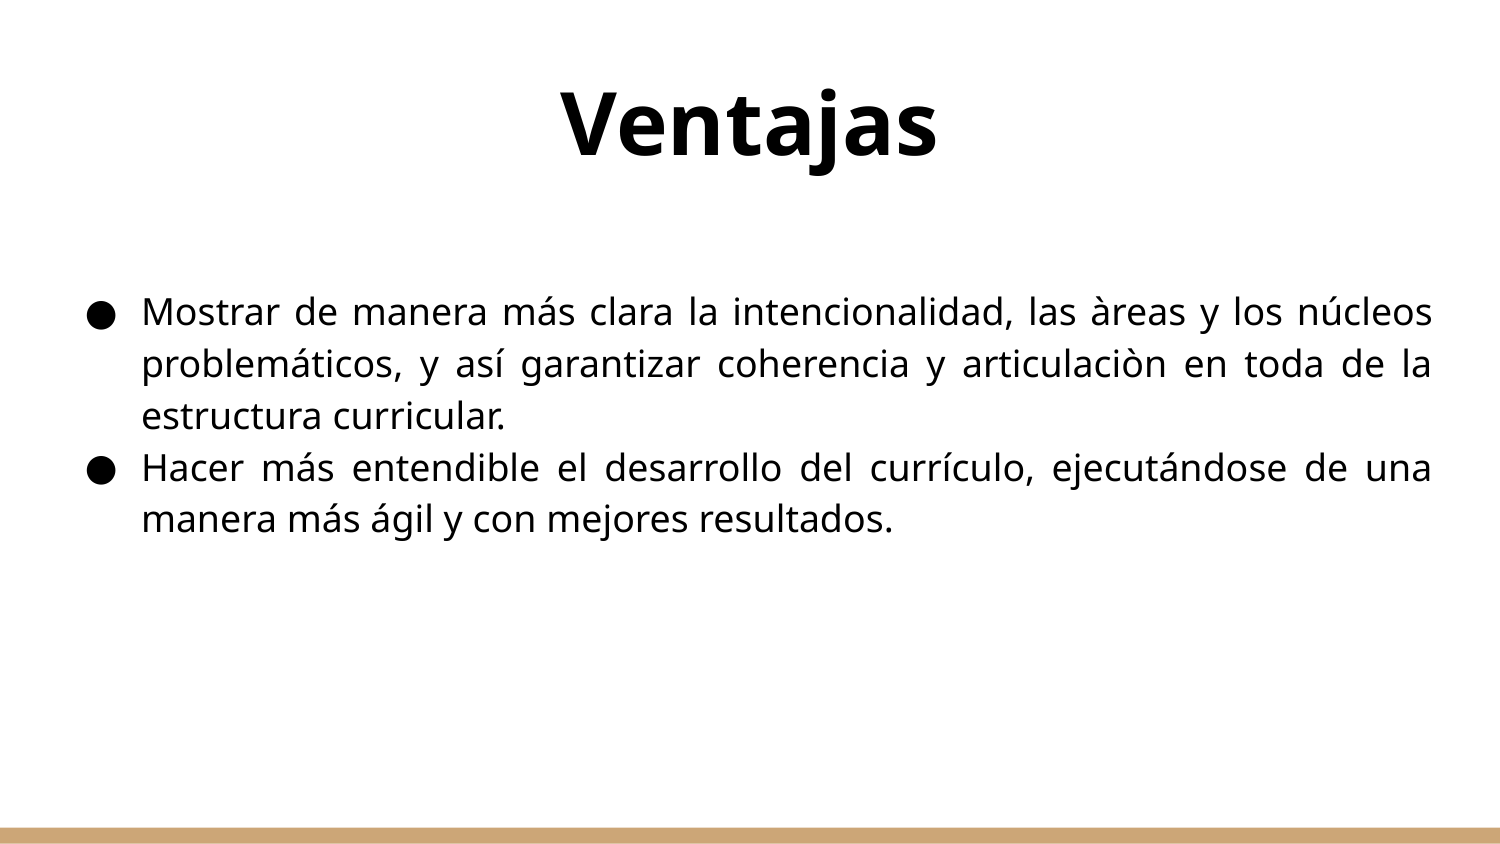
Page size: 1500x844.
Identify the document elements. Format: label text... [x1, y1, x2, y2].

list Mostrar de manera más clara la intencionalidad, las àreas y los núcleos problemáticos, y así garantizar coherencia y articulaciòn en toda de la estructura curricular. Hacer más entendible el desarrollo del currículo, ejecutándose de una manera más ágil y con mejores resultados. [51, 188, 1449, 752]
title Ventajas [51, 51, 1449, 188]
